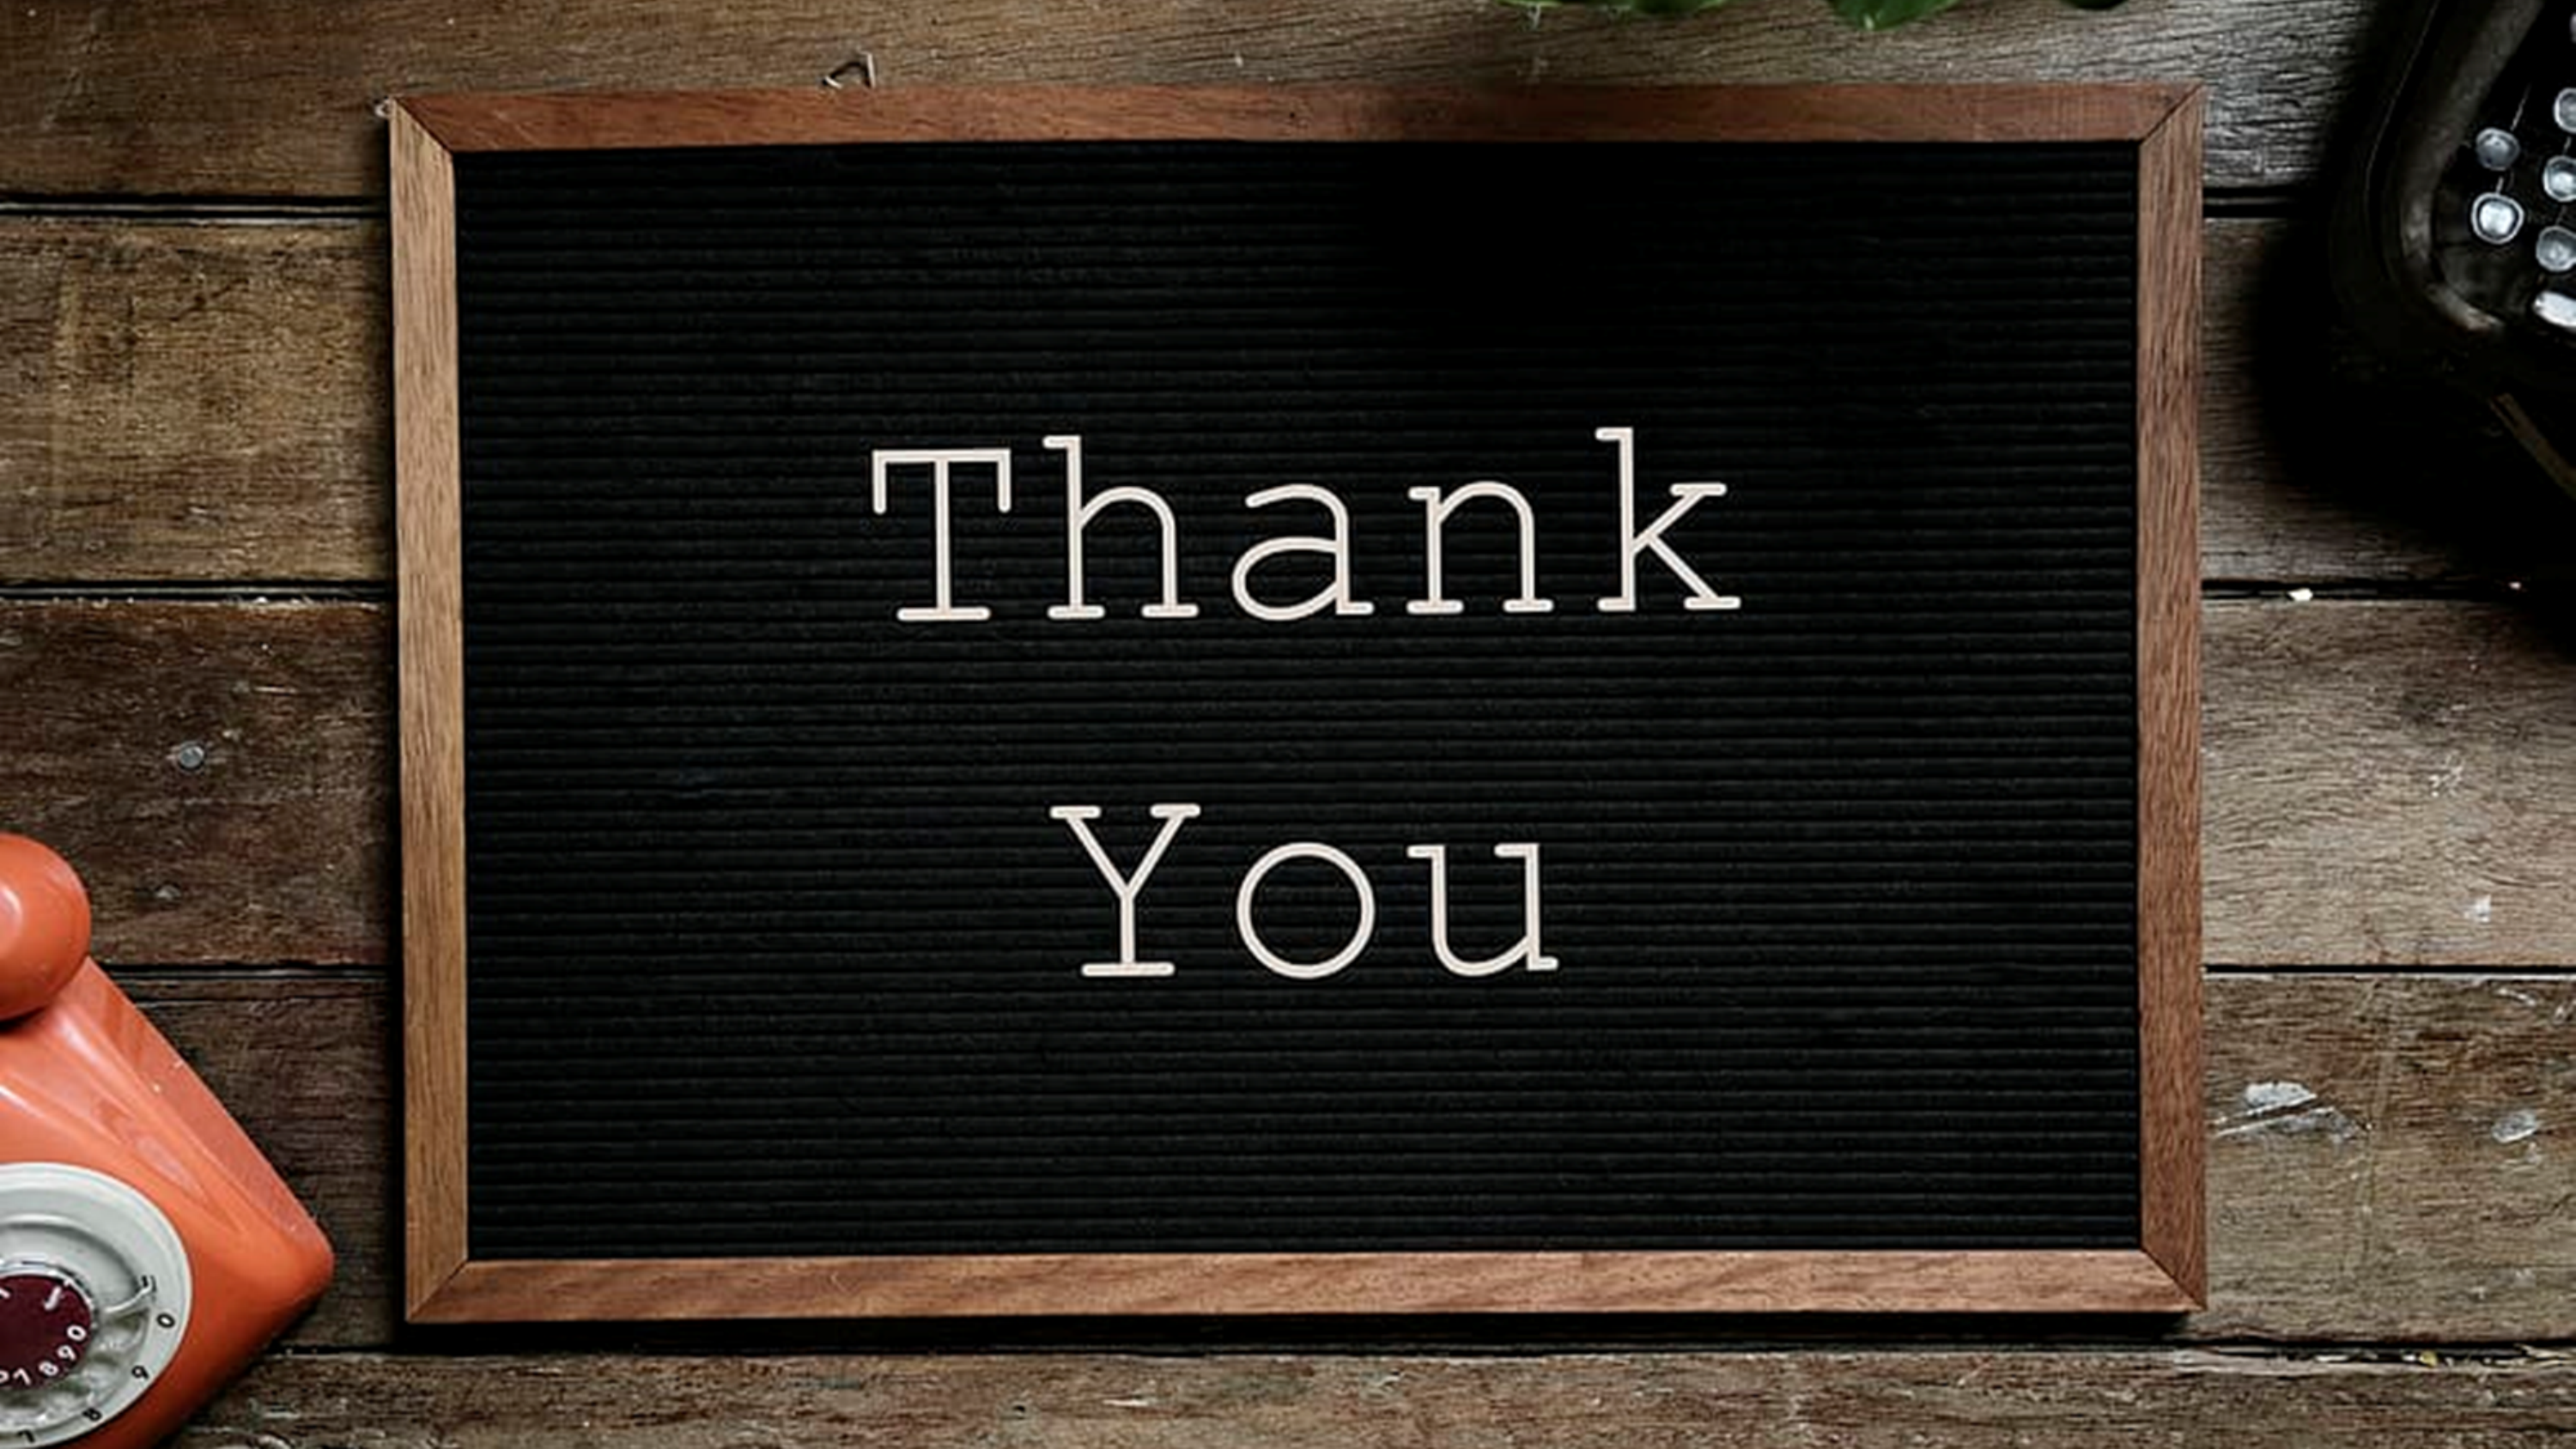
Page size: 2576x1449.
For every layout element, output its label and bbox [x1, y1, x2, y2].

text_box [0, 0, 2576, 1449]
